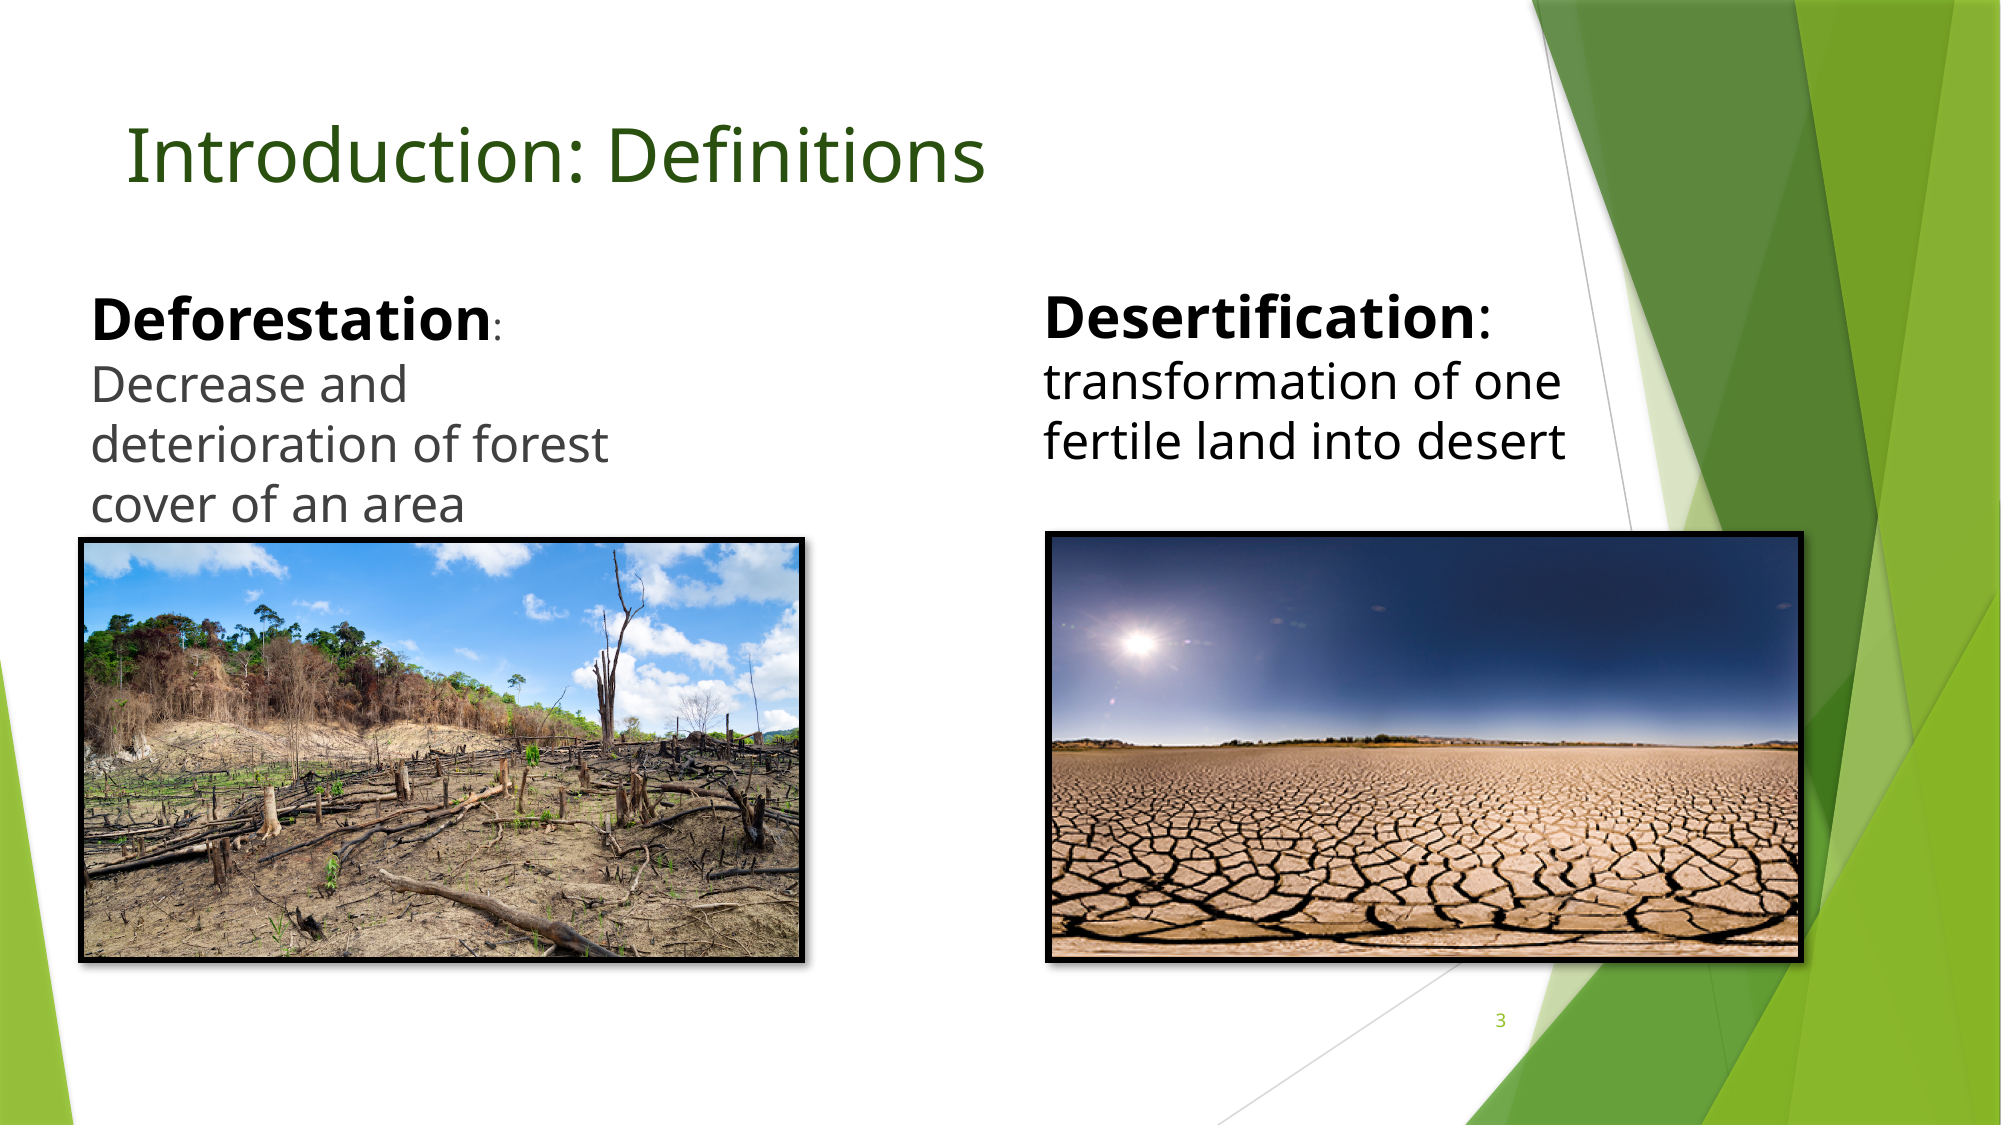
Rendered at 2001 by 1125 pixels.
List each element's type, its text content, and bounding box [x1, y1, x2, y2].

picture [1051, 536, 1799, 958]
slide_number 3 [1409, 991, 1522, 1051]
text_box Desertification: transformation of one fertile land into desert [1029, 272, 1648, 477]
list Deforestation: Decrease and deterioration of forest cover of an area [75, 275, 737, 1046]
title Introduction: Definitions [111, 99, 1522, 317]
picture [83, 542, 800, 958]
